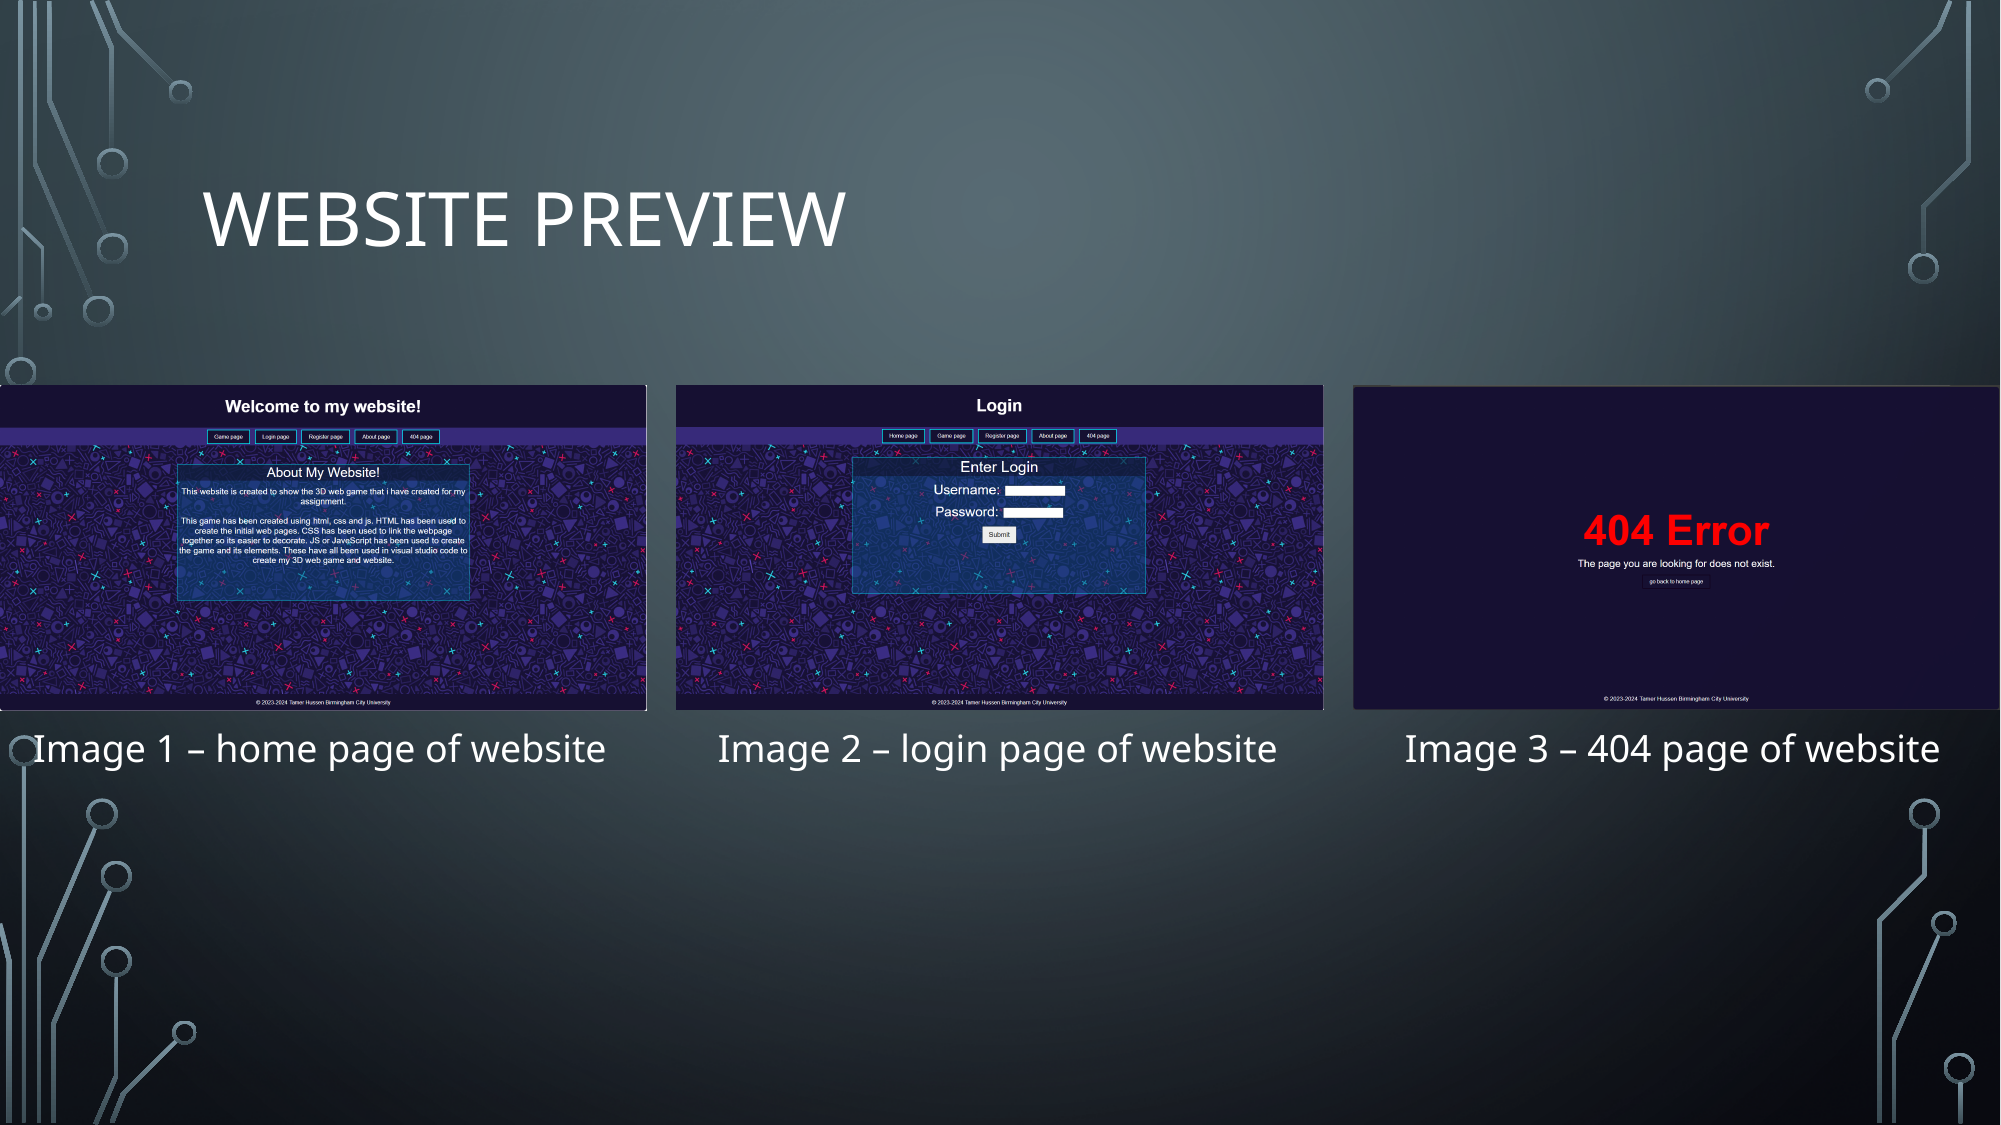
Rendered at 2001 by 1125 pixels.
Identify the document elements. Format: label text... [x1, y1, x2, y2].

picture [1353, 385, 2000, 710]
title Website preview [187, 101, 1813, 344]
picture [676, 385, 1324, 710]
text_box Image 3 – 404 page of website [1353, 717, 1993, 778]
text_box Image 2 – login page of website [676, 717, 1320, 778]
picture [0, 385, 647, 712]
text_box Image 1 – home page of website [0, 717, 642, 778]
